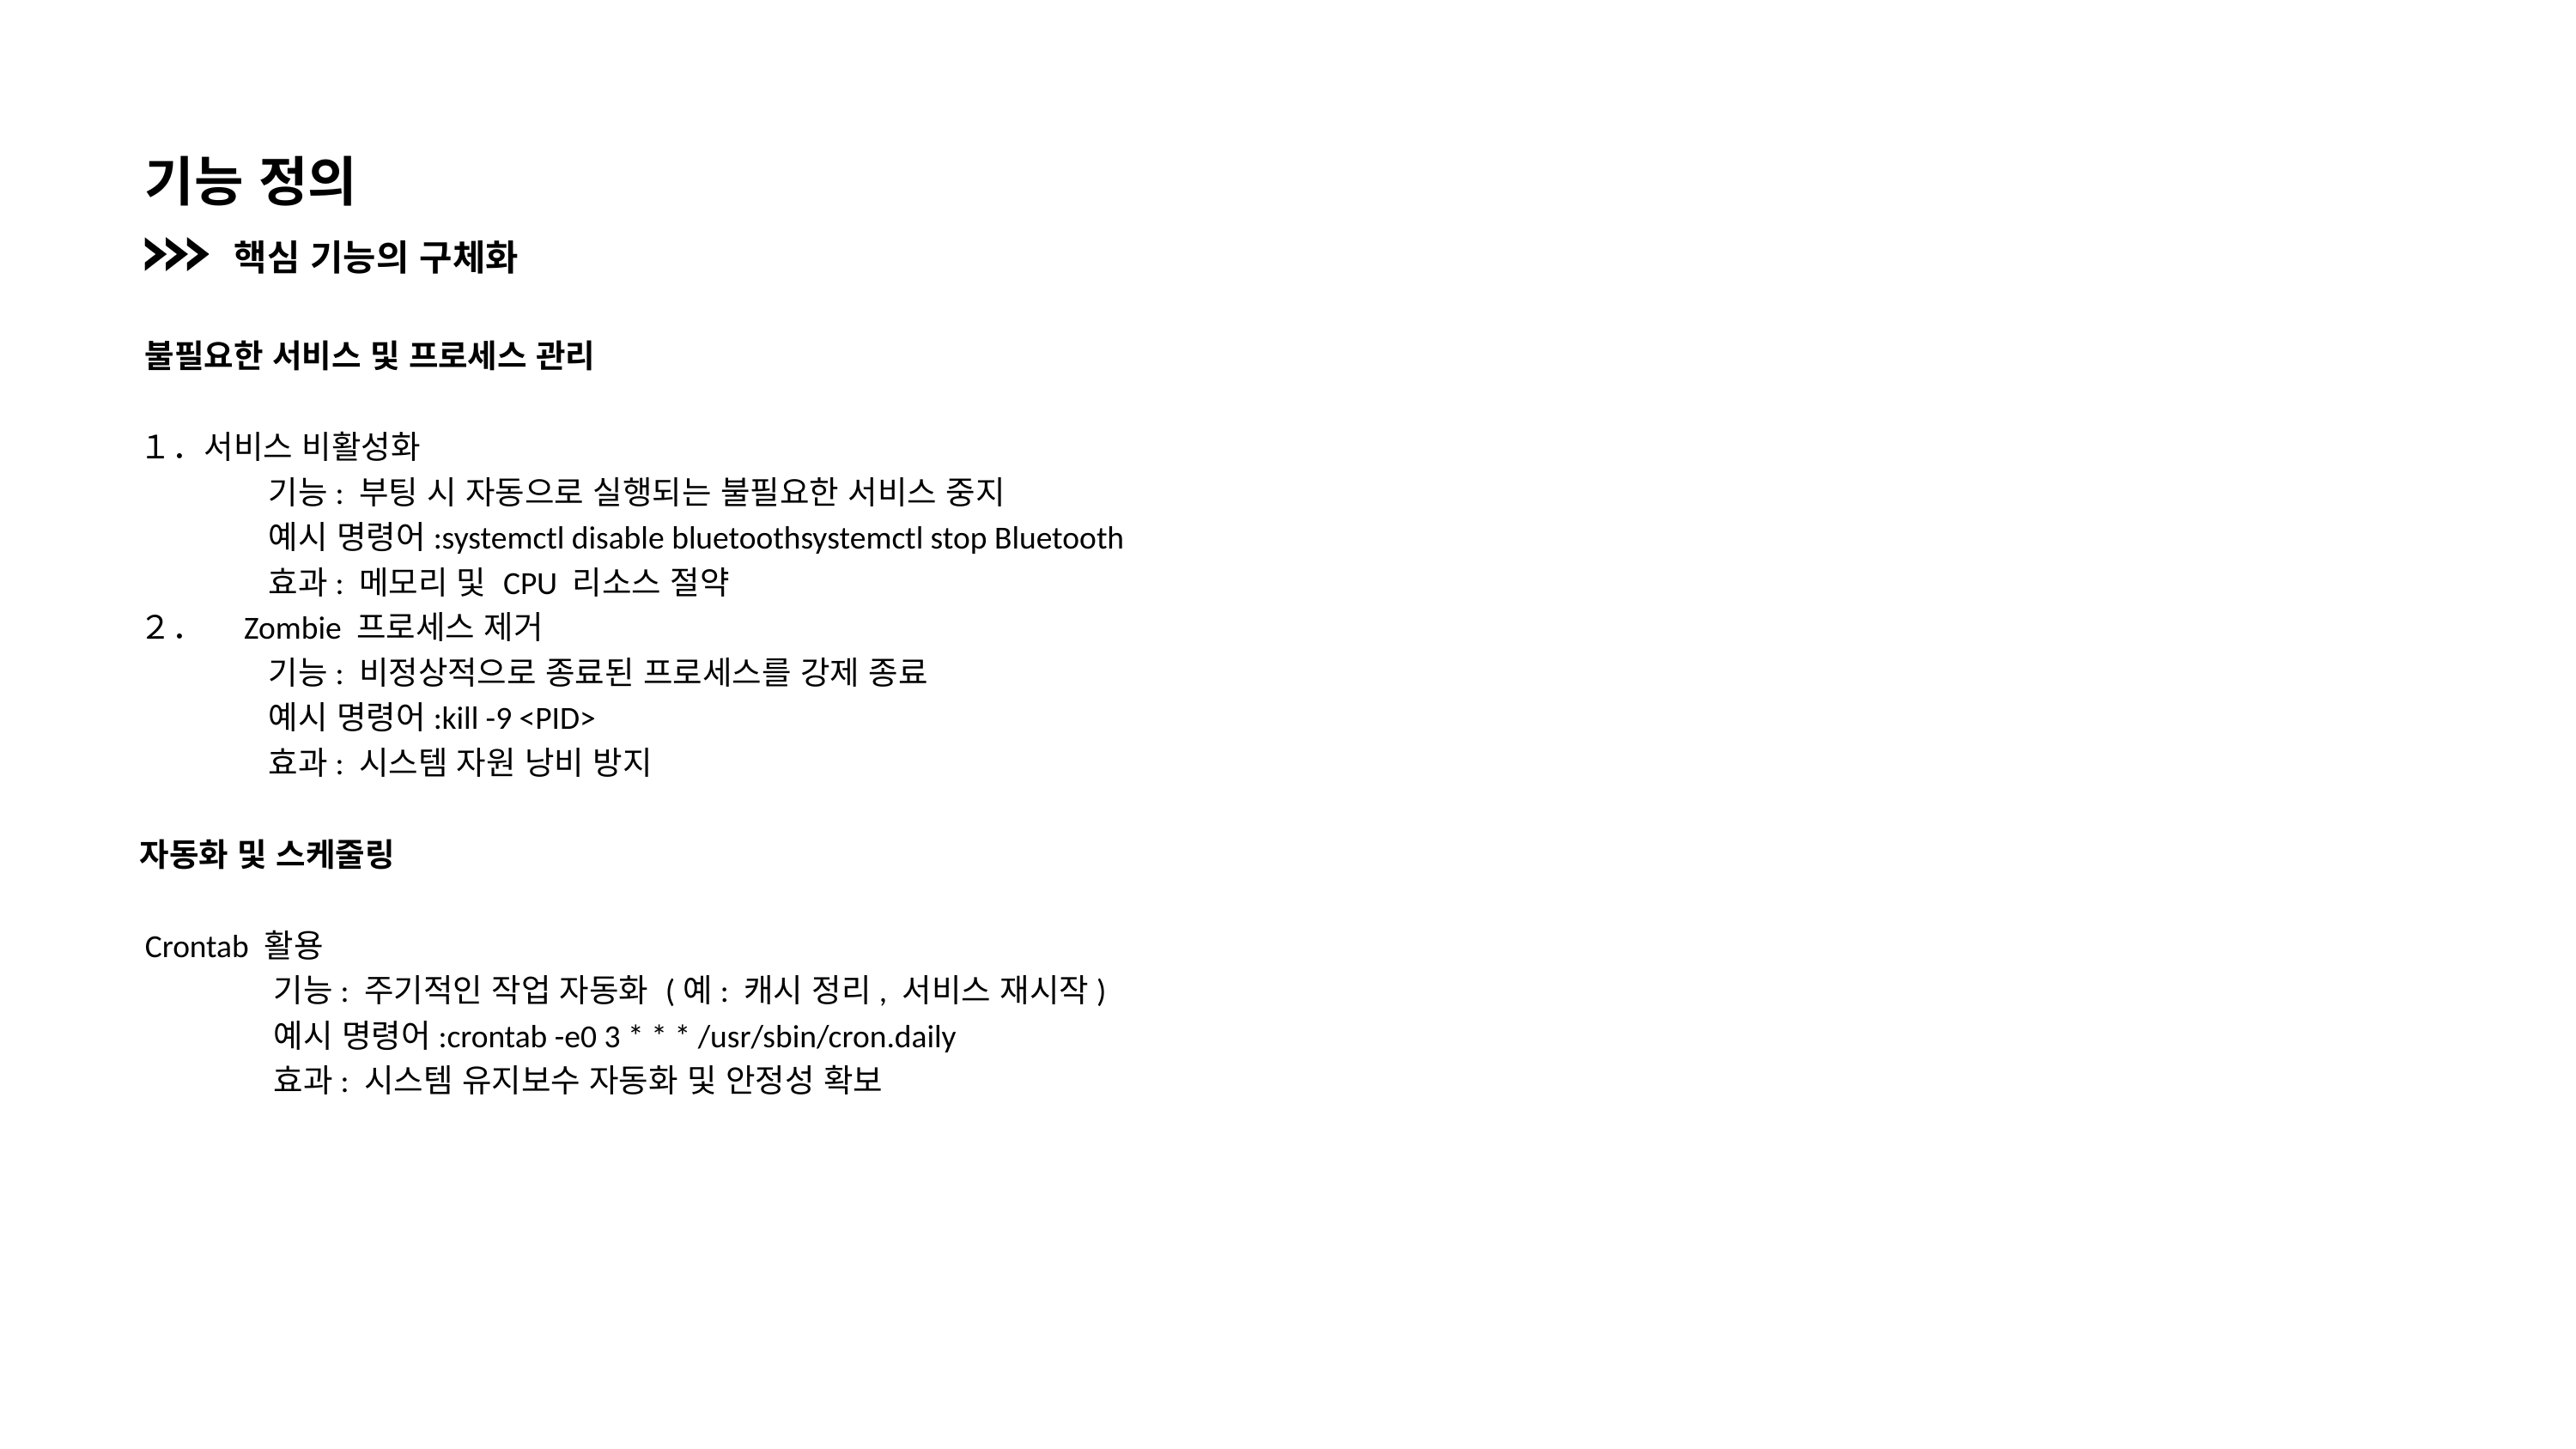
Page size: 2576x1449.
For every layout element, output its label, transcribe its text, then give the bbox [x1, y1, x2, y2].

text_box 자동화 및 스케줄링 [139, 828, 424, 873]
text_box [144, 237, 210, 272]
text_box 핵심 기능의 구체화 [234, 227, 758, 278]
text_box 기능 정의 [144, 136, 636, 212]
text_box 불필요한 서비스 및 프로세스 관리 [144, 329, 837, 374]
text_box Crontab 활용 기능: 주기적인 작업 자동화 (예: 캐시 정리, 서비스 재시작) 예시 명령어:crontab -e0 3 * * * /usr/sbin/cron.daily 효과: 시스템 유지보수 자동화 및 안정성 확보 [144, 919, 1519, 1100]
text_box １．서비스 비활성화 기능: 부팅 시 자동으로 실행되는 불필요한 서비스 중지 예시 명령어:systemctl disable bluetoothsystemctl stop Bluetooth 효과: 메모리 및 CPU 리소스 절약 ２． Zombie 프로세스 제거 기능: 비정상적으로 종료된 프로세스를 강제 종료 예시 명령어:kill -9 <PID> 효과: 시스템 자원 낭비 방지 [139, 420, 1669, 781]
